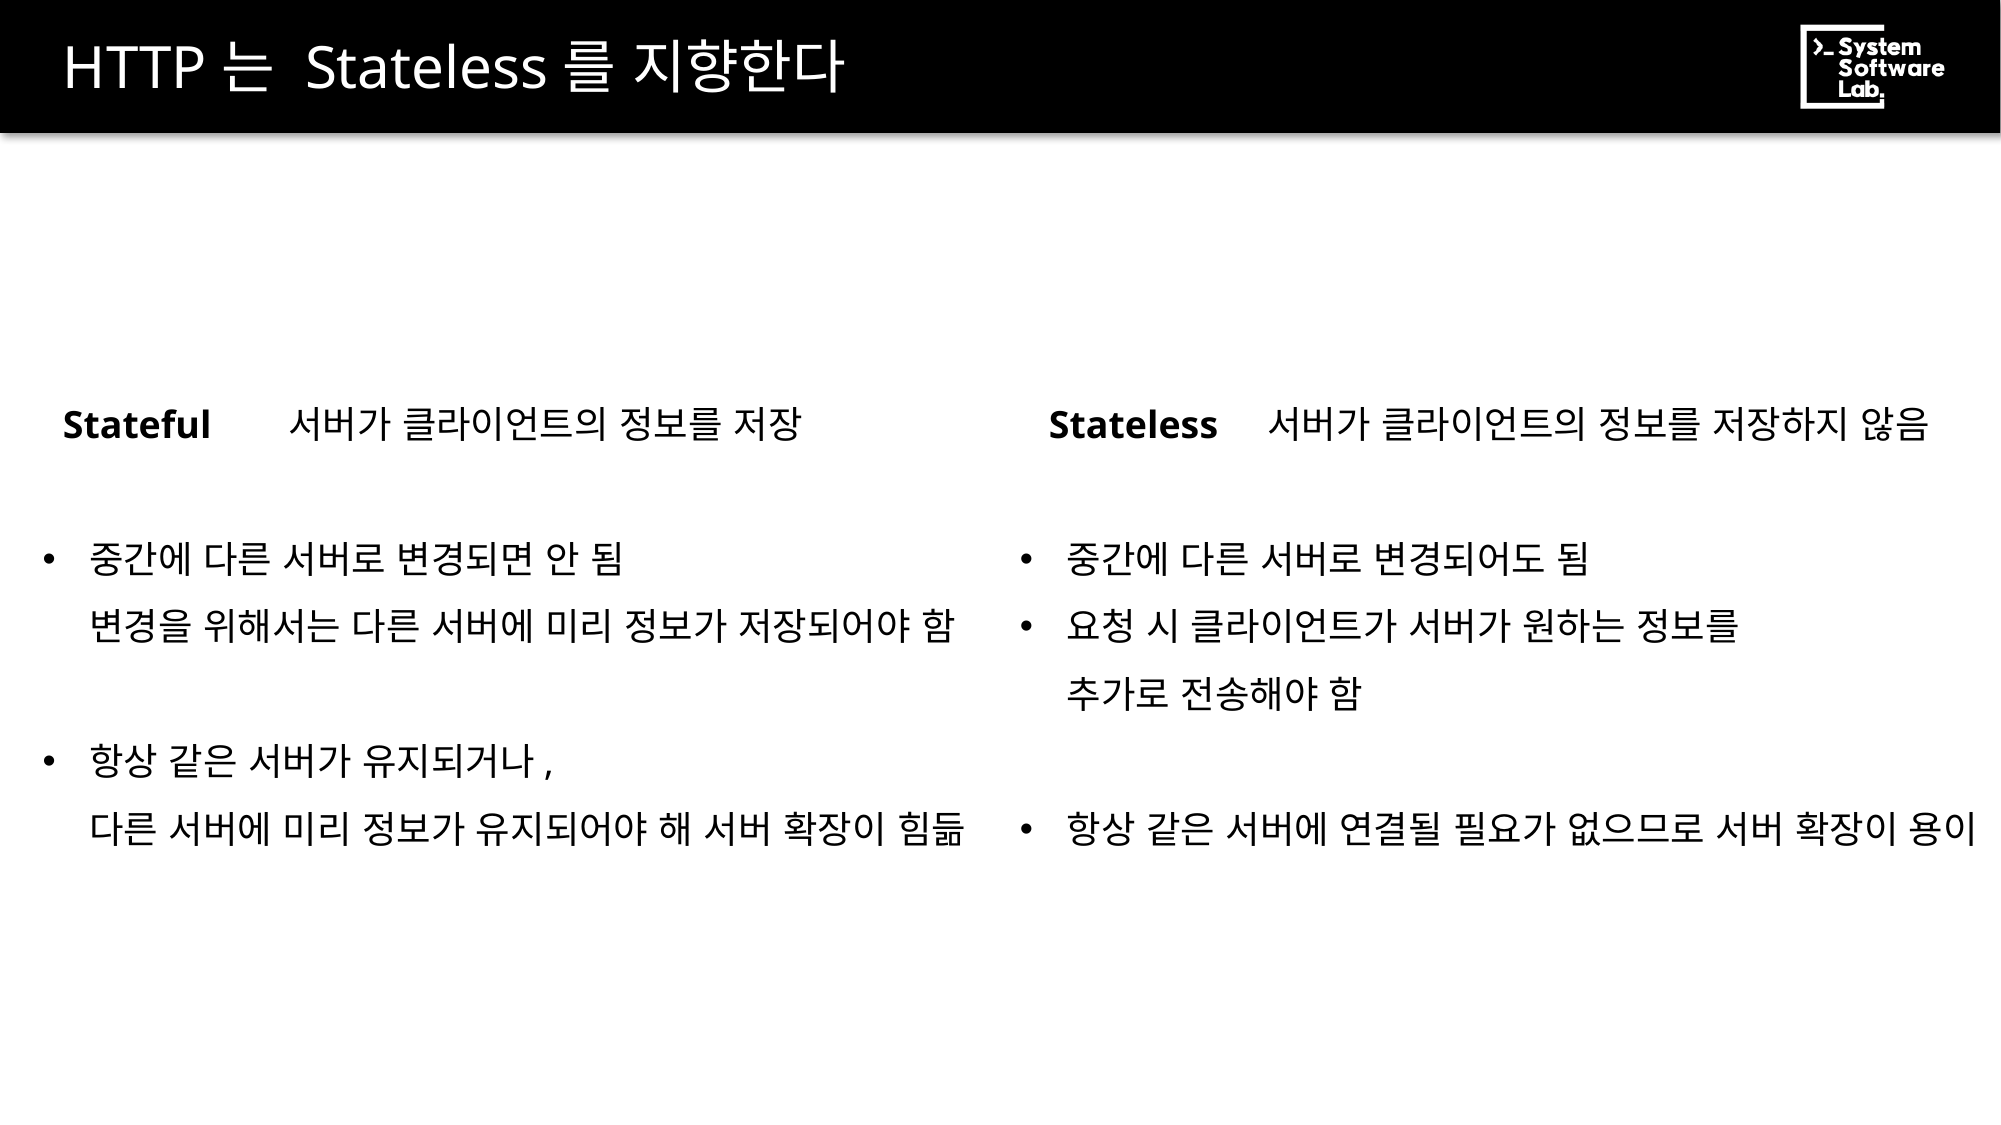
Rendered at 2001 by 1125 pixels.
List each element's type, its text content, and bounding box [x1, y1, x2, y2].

text_box Stateless [1034, 393, 1234, 454]
text_box 서버가 클라이언트의 정보를 저장하지 않음 [1252, 393, 1946, 454]
text_box 중간에 다른 서버로 변경되면 안 됨 변경을 위해서는 다른 서버에 미리 정보가 저장되어야 함 항상 같은 서버가 유지되거나, 다른 서버에 미리 정보가 유지되어야 해 서버 확장이 힘듦 [27, 505, 982, 859]
title HTTP는 Stateless를 지향한다 [47, 20, 1929, 110]
text_box Stateful [48, 393, 227, 454]
text_box 중간에 다른 서버로 변경되어도 됨 요청 시 클라이언트가 서버가 원하는 정보를 추가로 전송해야 함 항상 같은 서버에 연결될 필요가 없으므로 서버 확장이 용이 [1005, 505, 1994, 859]
text_box 서버가 클라이언트의 정보를 저장 [273, 393, 818, 454]
picture [1790, 12, 1953, 118]
